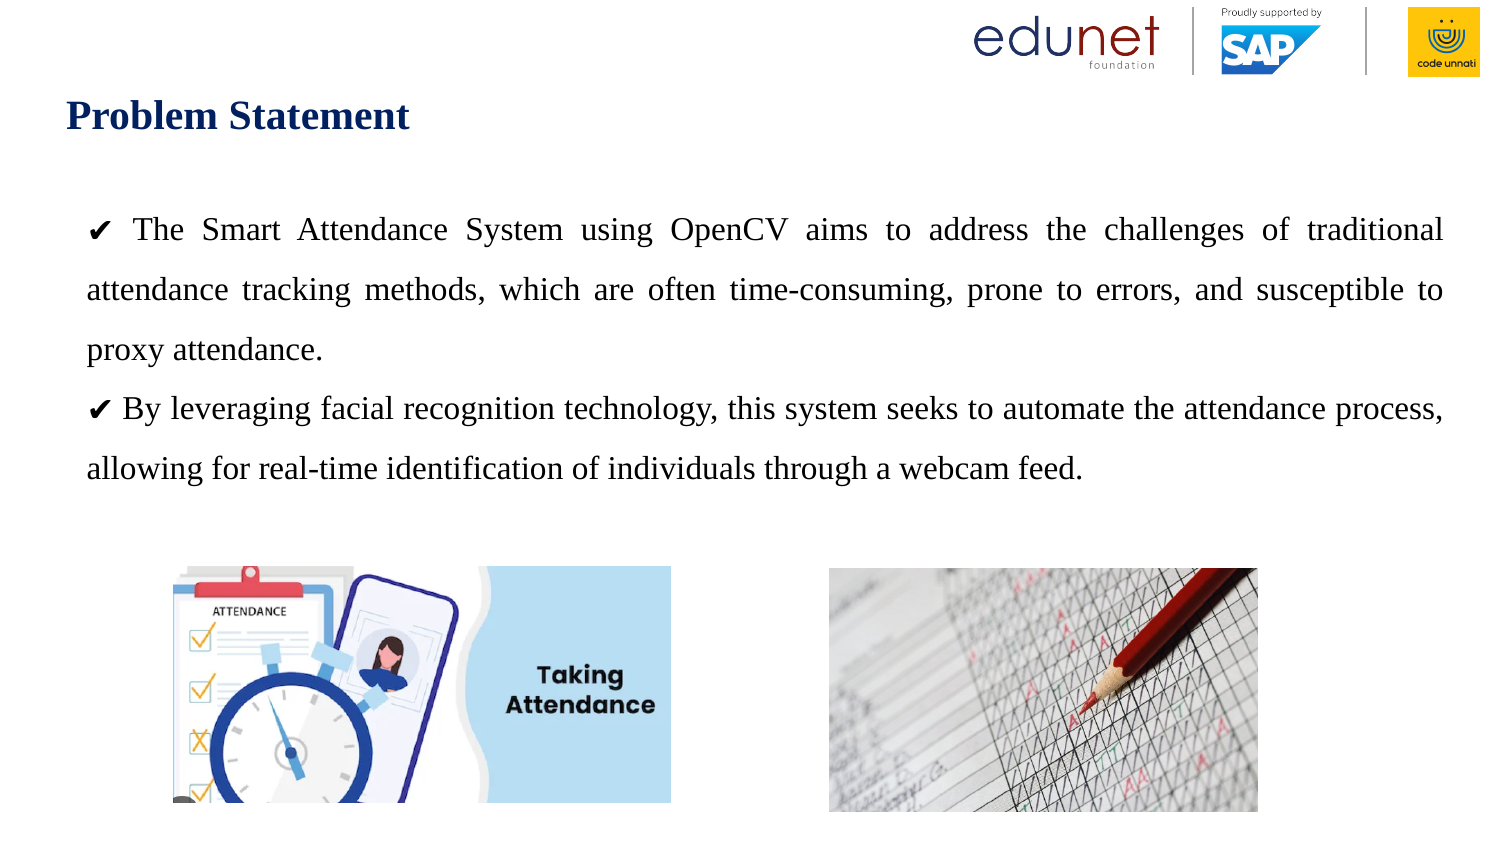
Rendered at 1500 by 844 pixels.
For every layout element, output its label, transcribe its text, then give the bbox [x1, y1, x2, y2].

text_box The Smart Attendance System using OpenCV aims to address the challenges of traditional attendance tracking methods, which are often time-consuming, prone to errors, and susceptible to proxy attendance. By leveraging facial recognition technology, this system seeks to automate the attendance process, allowing for real-time identification of individuals through a webcam feed. [71, 179, 1462, 494]
picture [1221, 8, 1322, 72]
title Problem Statement [51, 72, 1449, 167]
picture [966, 8, 1168, 72]
picture [173, 566, 671, 803]
picture [1408, 7, 1480, 77]
picture [829, 568, 1258, 812]
